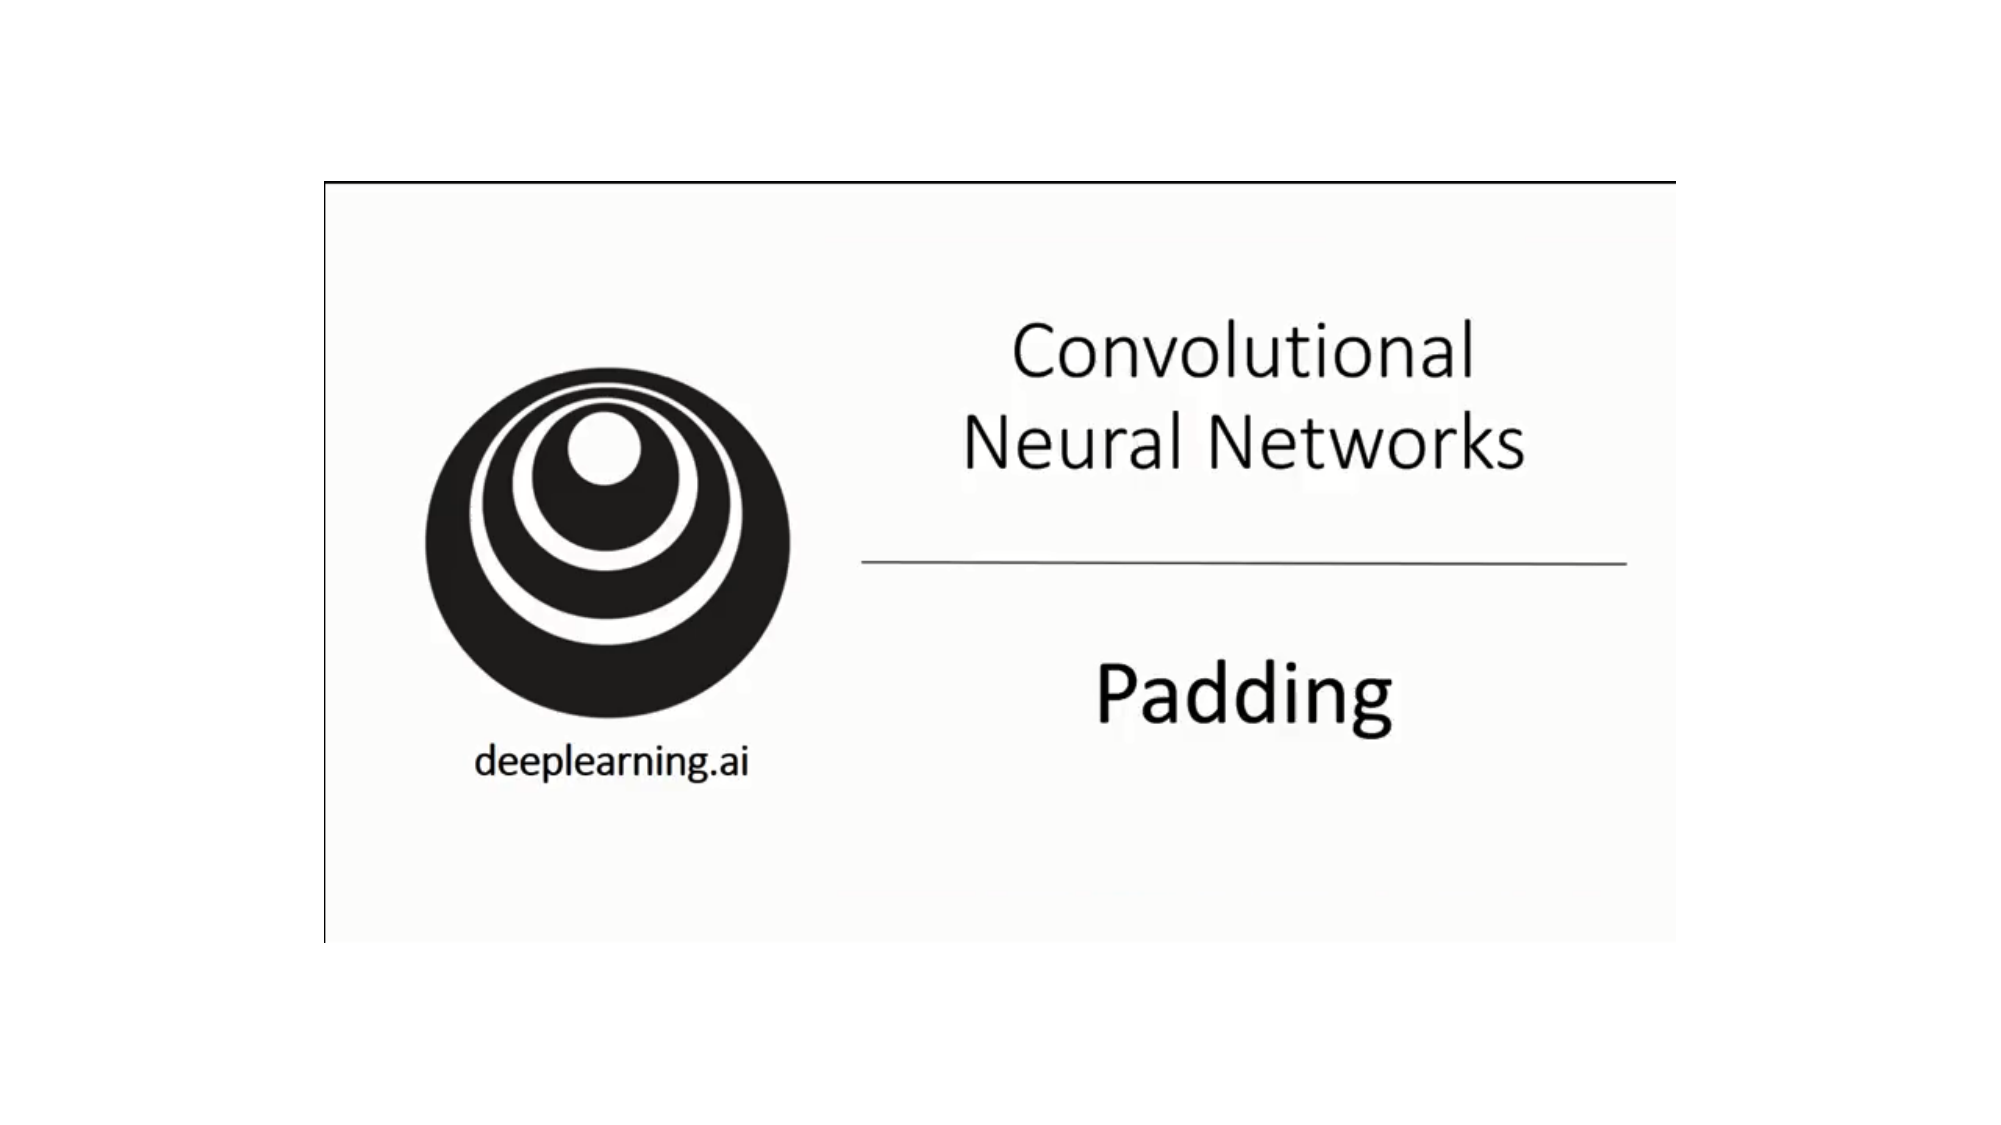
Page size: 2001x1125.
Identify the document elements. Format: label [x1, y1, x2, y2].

picture [324, 181, 1676, 943]
